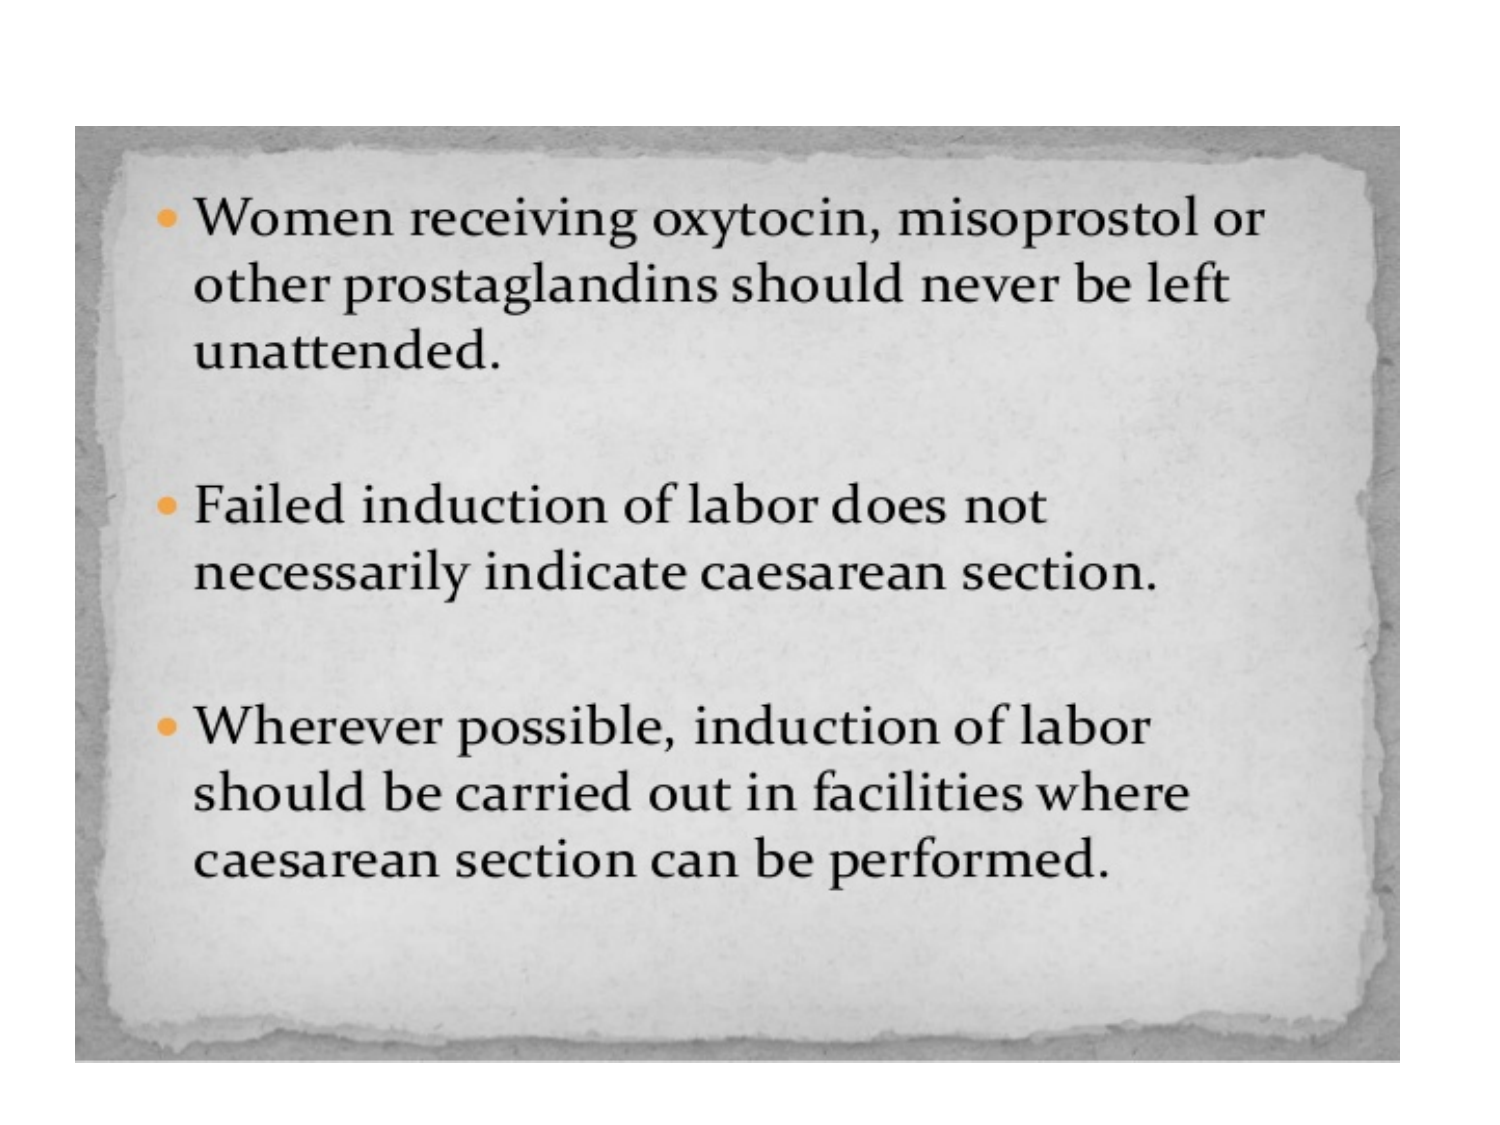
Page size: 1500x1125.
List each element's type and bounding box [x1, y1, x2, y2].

picture [74, 126, 1401, 1063]
